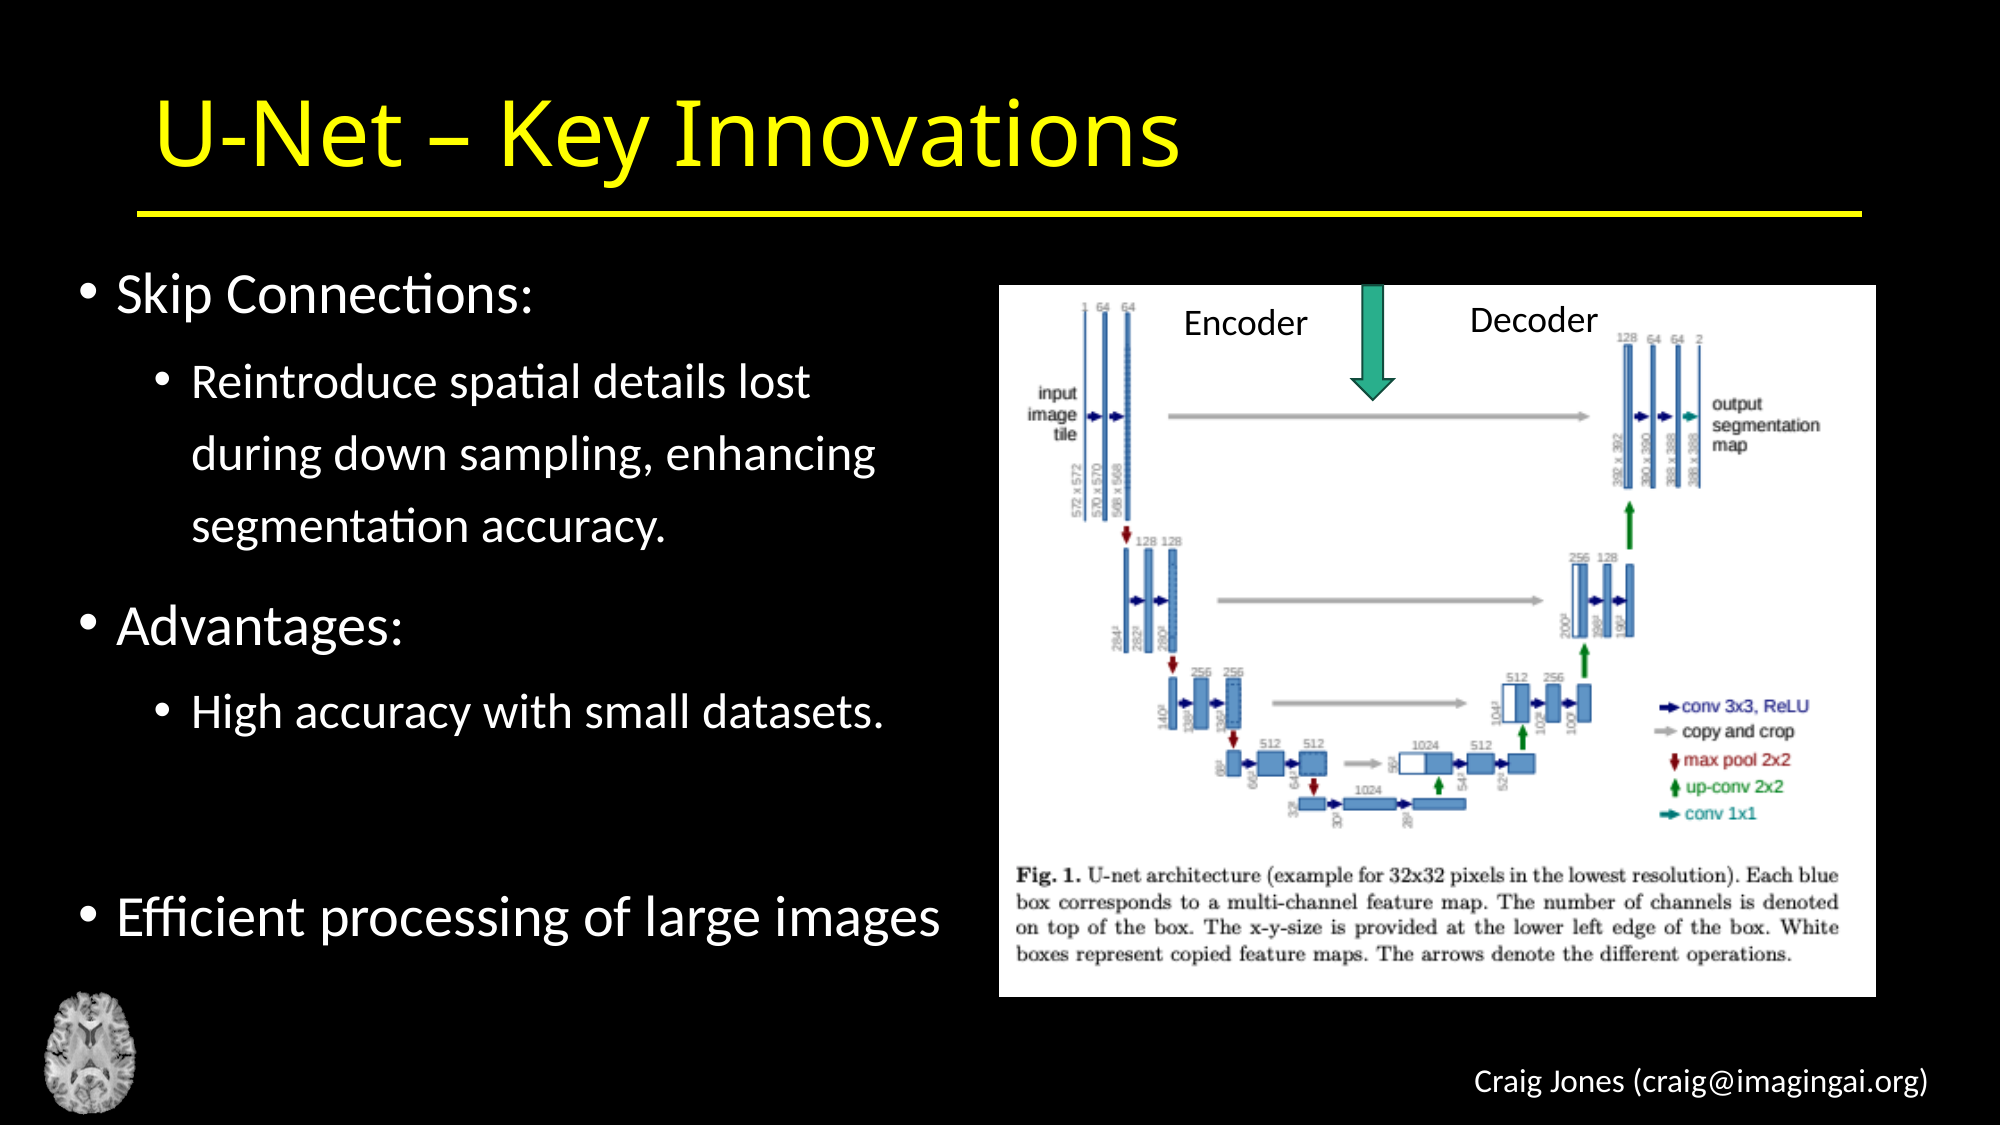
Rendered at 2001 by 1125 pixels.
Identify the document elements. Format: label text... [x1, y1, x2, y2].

list Skip Connections: Reintroduce spatial details lost during down sampling, enhancing segmentation accuracy. Advantages: High accuracy with small datasets. Efficient processing of large images [63, 234, 967, 1048]
picture [999, 285, 1876, 997]
picture [40, 991, 138, 1115]
title U-Net – Key Innovations [137, 59, 1863, 215]
